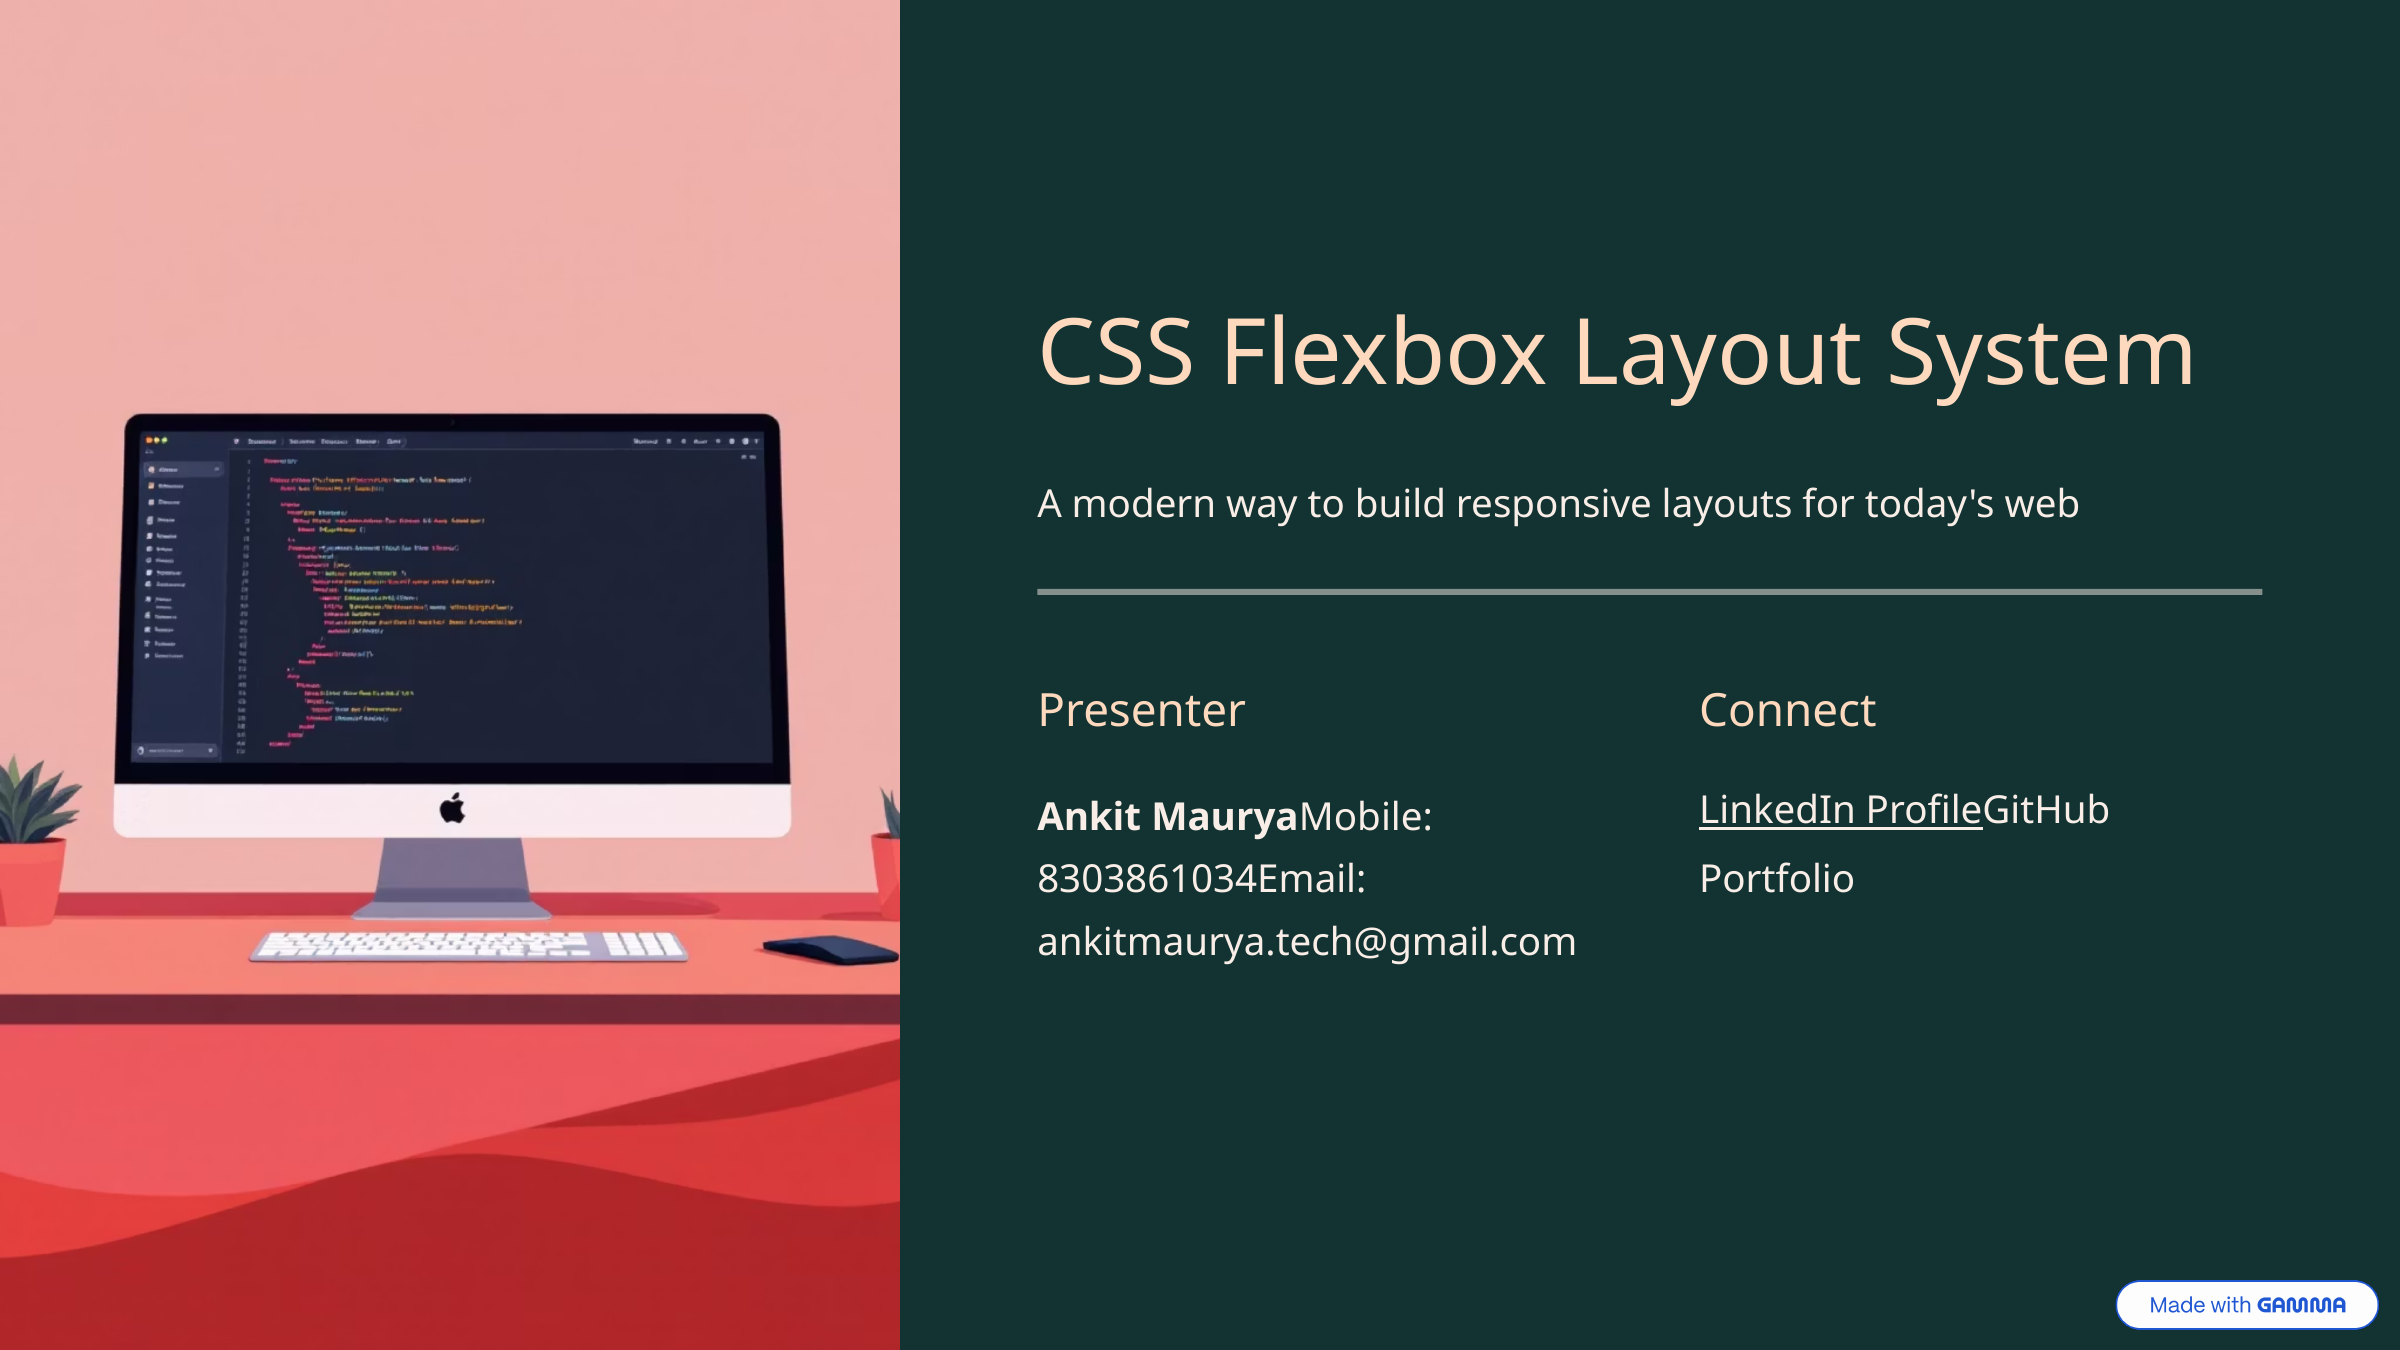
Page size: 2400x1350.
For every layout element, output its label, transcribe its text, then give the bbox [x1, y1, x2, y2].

picture [0, 0, 900, 1350]
text_box A modern way to build responsive layouts for today's web [1037, 462, 2263, 525]
text_box Connect [1699, 678, 2162, 737]
picture [2106, 1271, 2389, 1339]
text_box LinkedIn ProfileGitHub Portfolio [1699, 775, 2264, 902]
text_box Presenter [1037, 678, 1500, 737]
text_box CSS Flexbox Layout System [1037, 287, 2172, 404]
text_box Ankit MauryaMobile: 8303861034Email: ankitmaurya.tech@gmail.com [1037, 775, 1602, 1027]
text_box [1037, 588, 2263, 595]
